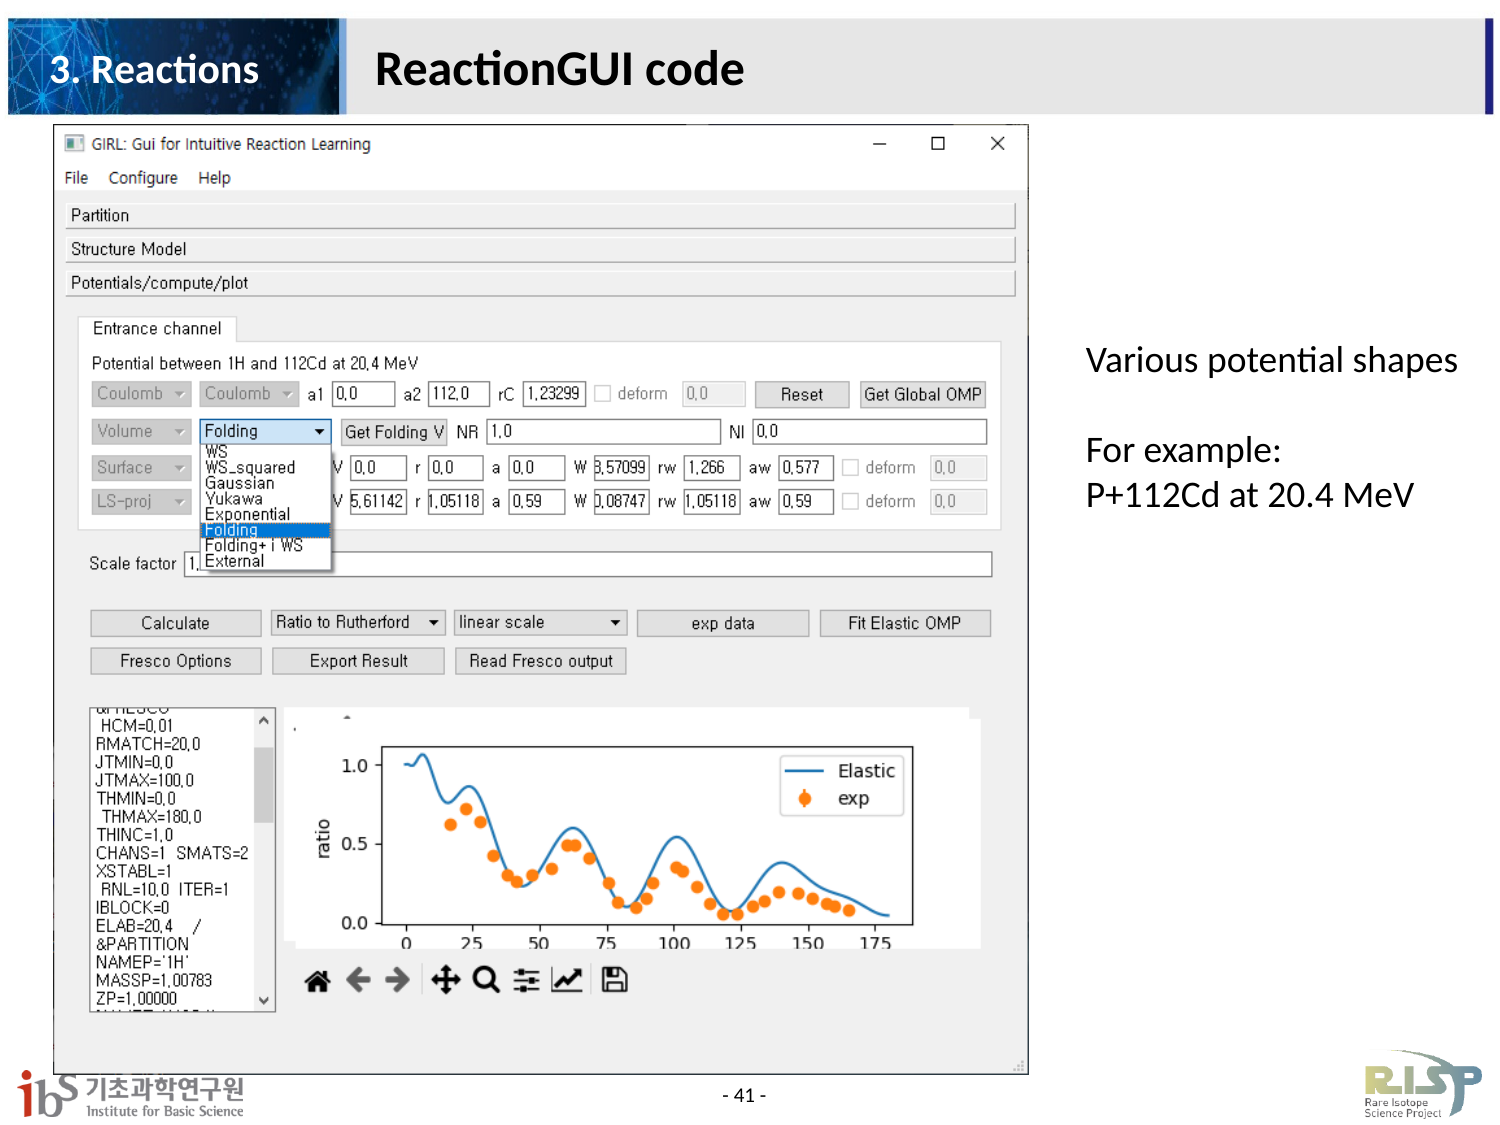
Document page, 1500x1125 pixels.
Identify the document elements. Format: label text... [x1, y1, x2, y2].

text_box Various potential shapes For example: P+112Cd at 20.4 MeV [1071, 327, 1474, 523]
picture [1364, 1049, 1482, 1119]
picture [2, 10, 1500, 1117]
